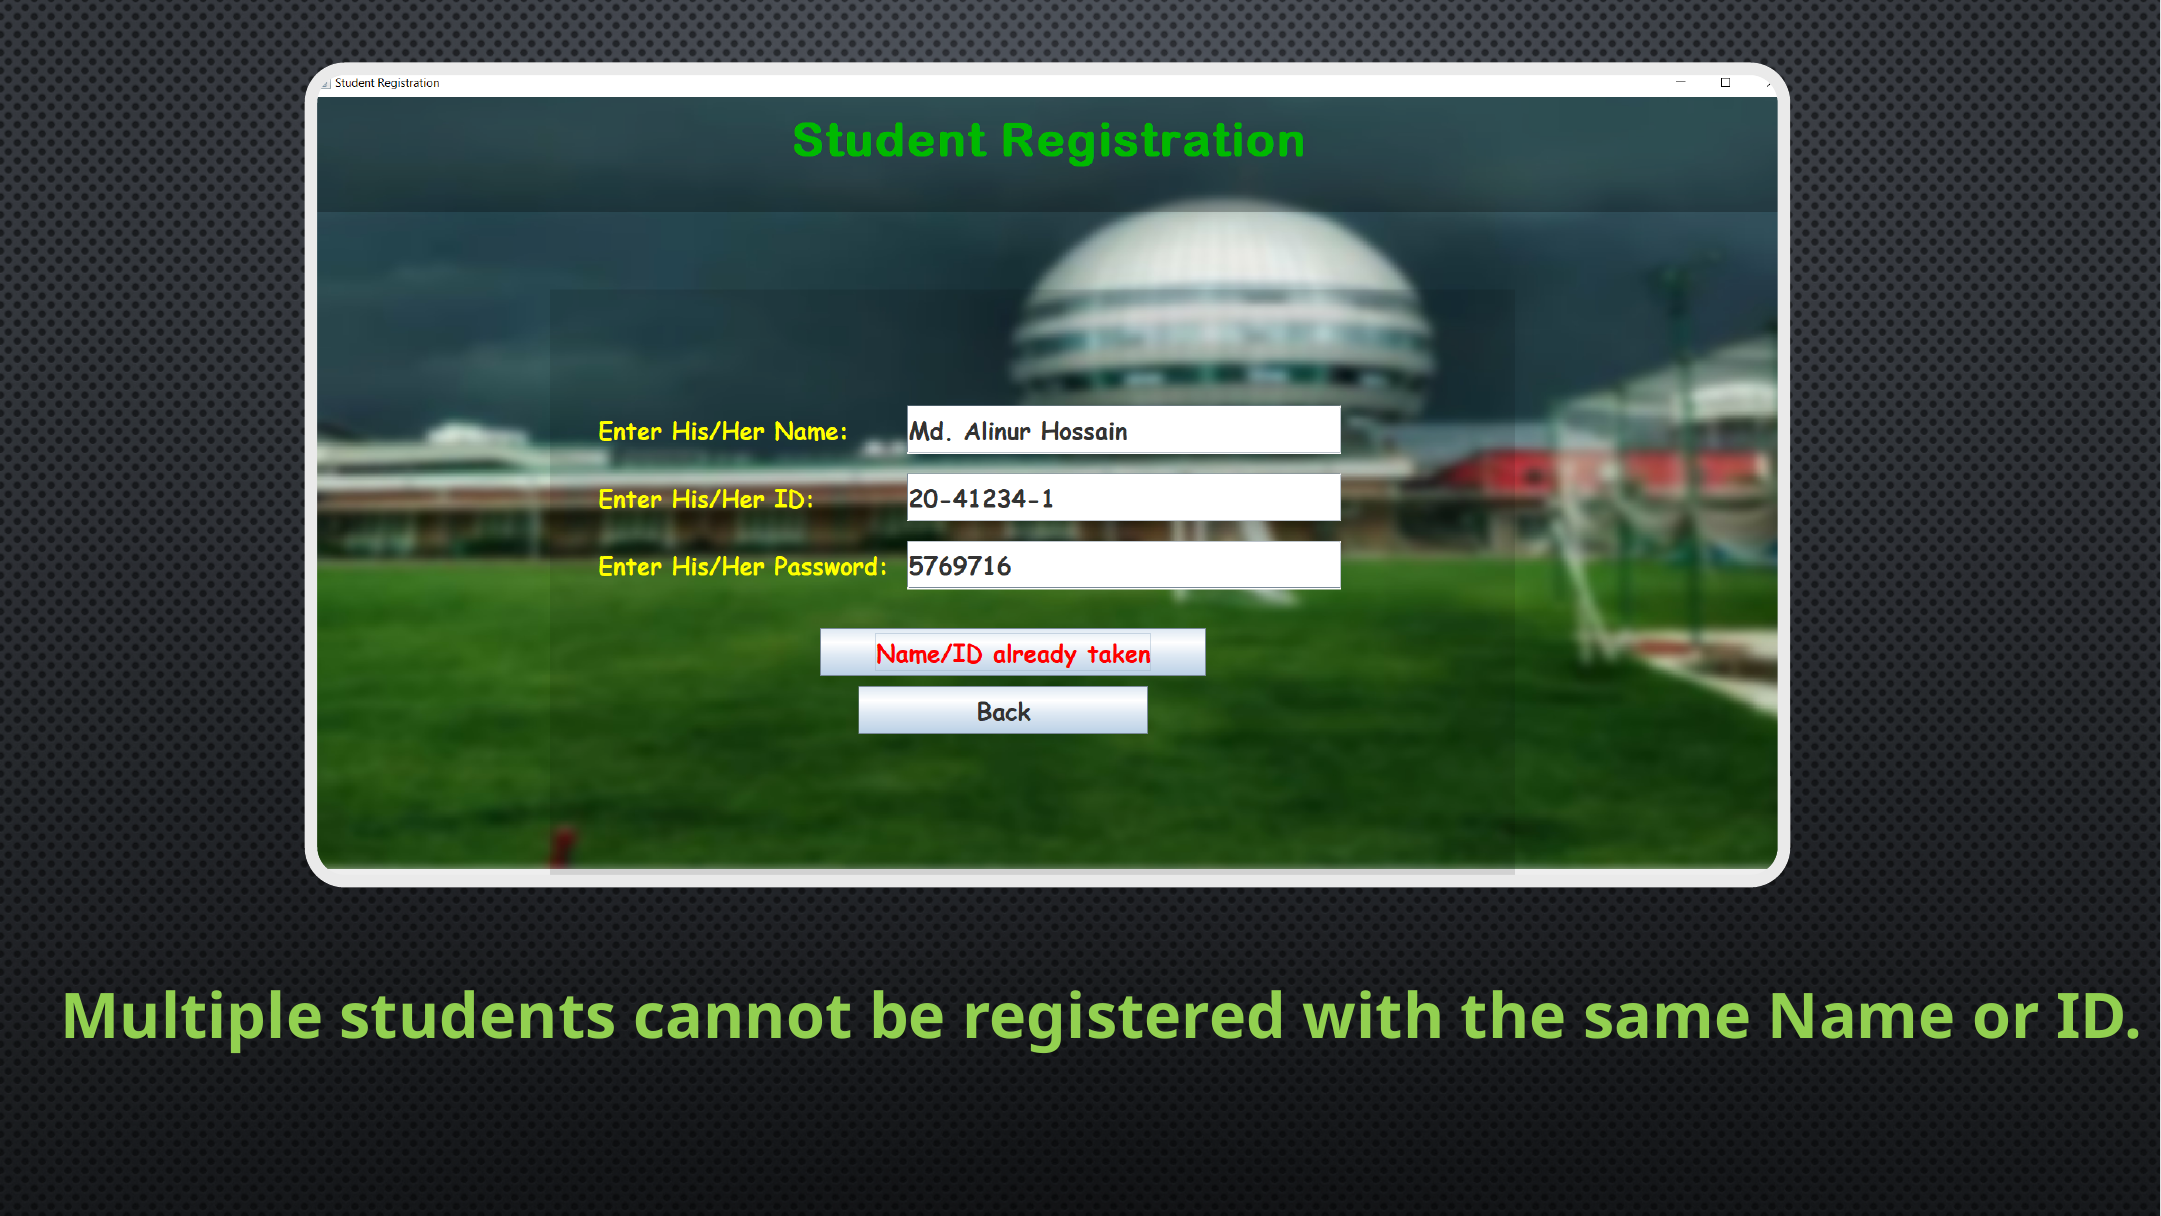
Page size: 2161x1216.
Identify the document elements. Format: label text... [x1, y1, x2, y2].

text_box Multiple students cannot be registered with the same Name or ID. [45, 968, 2161, 1059]
picture [310, 68, 1785, 882]
